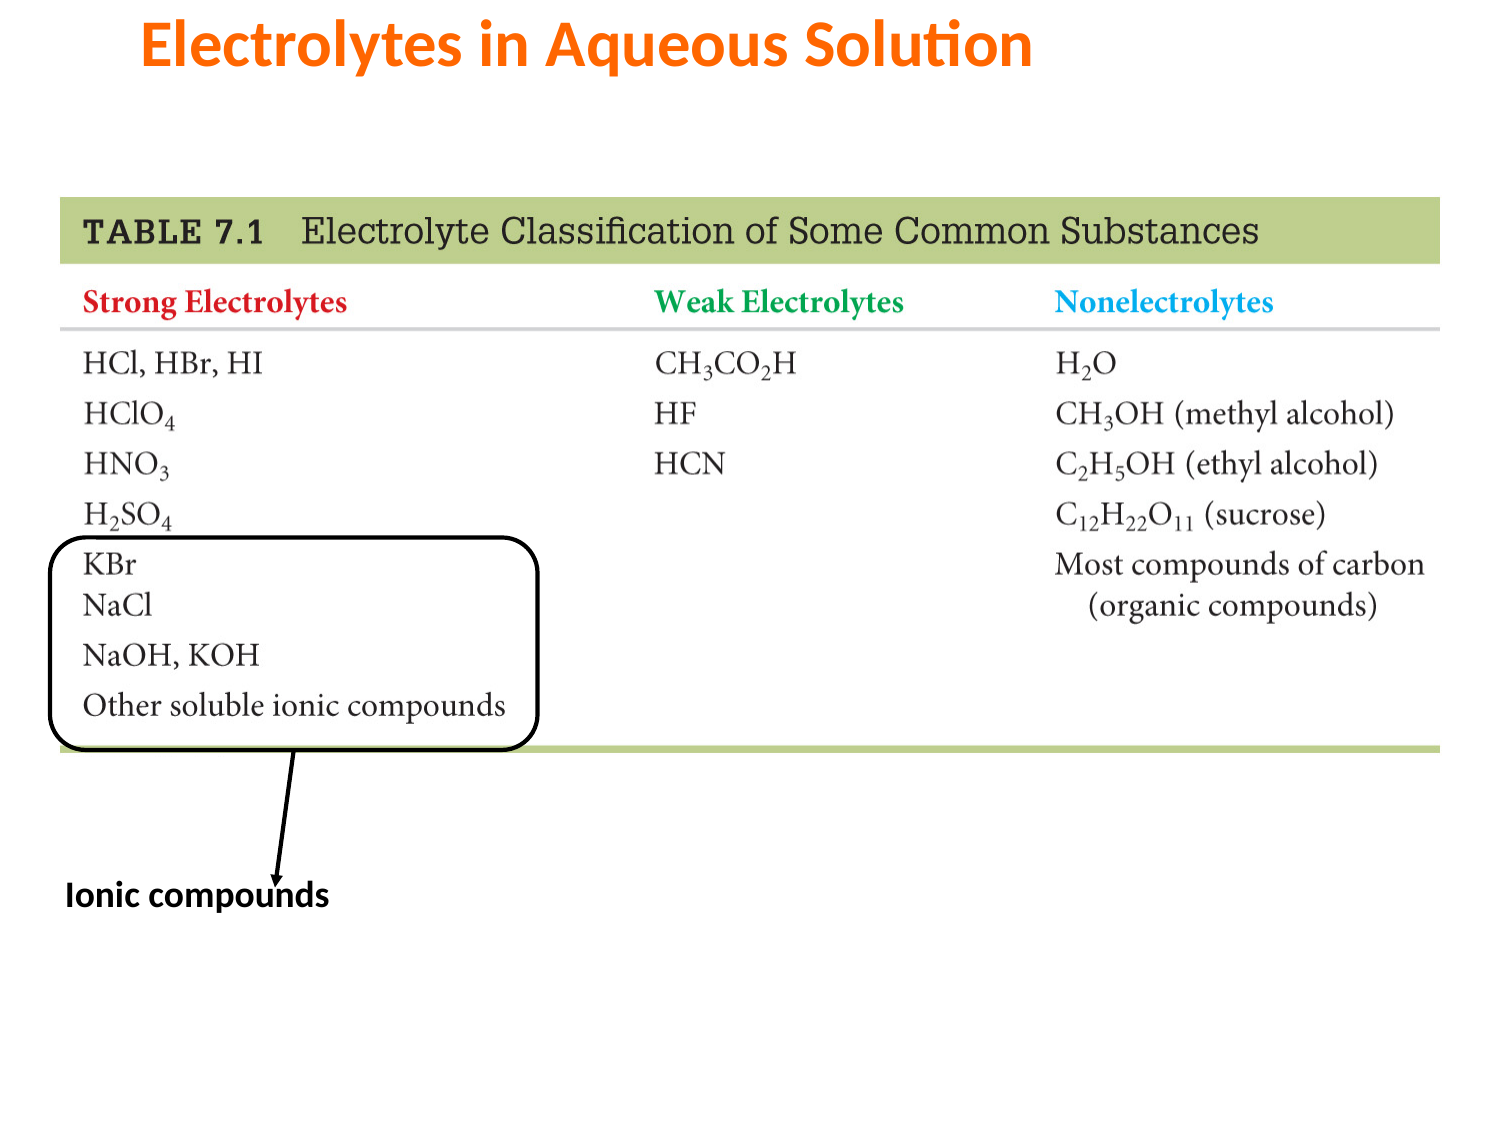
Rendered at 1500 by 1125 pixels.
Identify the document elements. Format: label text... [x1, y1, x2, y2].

picture [49, 187, 1451, 758]
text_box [274, 749, 294, 888]
text_box Ionic compounds [49, 862, 1313, 923]
text_box Electrolytes in Aqueous Solution [25, 0, 1151, 88]
